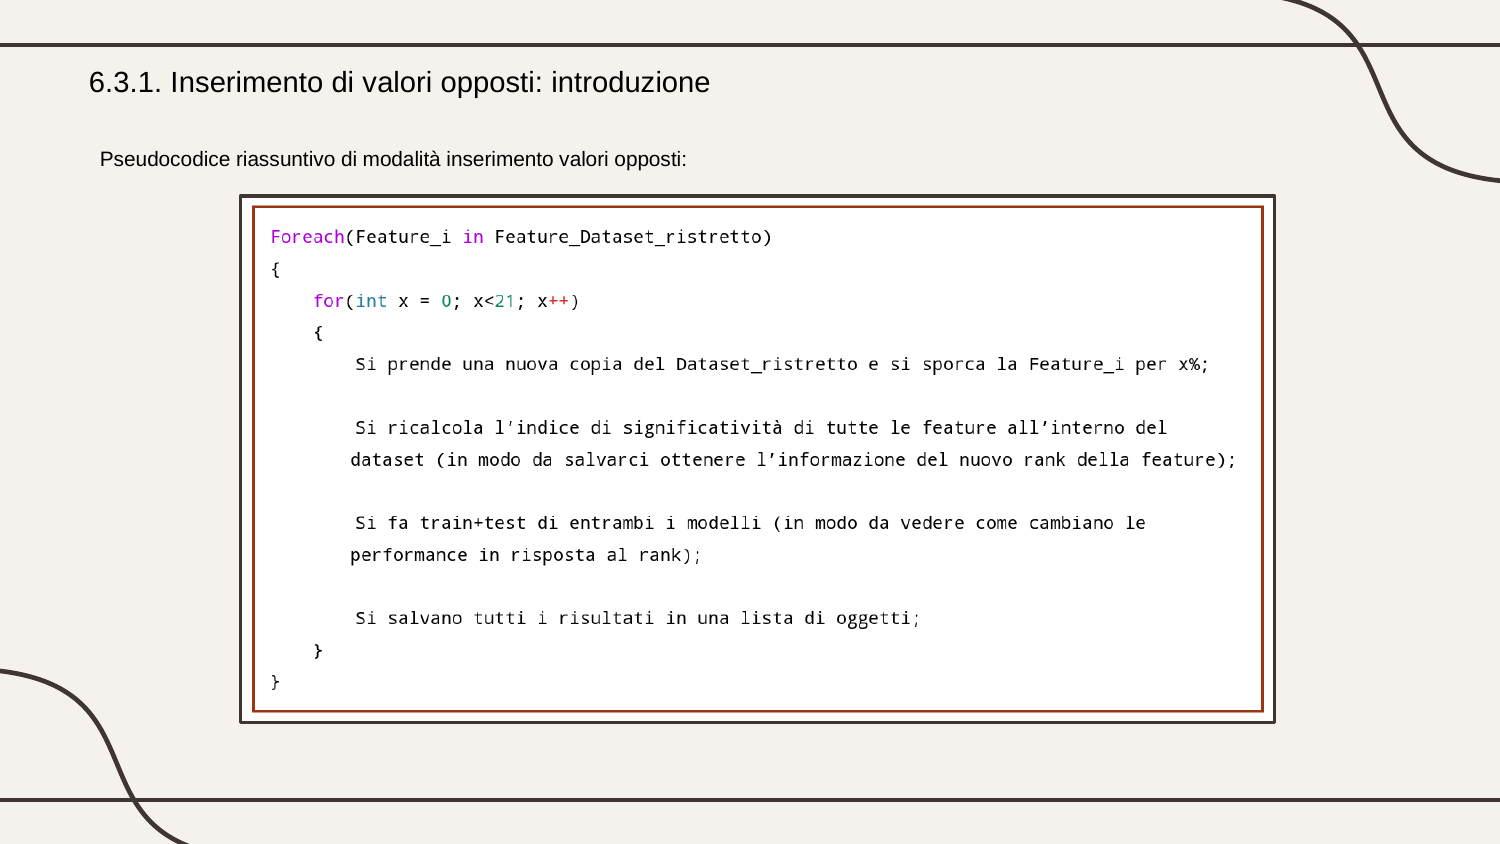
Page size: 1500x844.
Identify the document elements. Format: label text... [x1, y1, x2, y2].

picture [241, 197, 1274, 721]
text_box Pseudocodice riassuntivo di modalità inserimento valori opposti: [85, 138, 708, 179]
text_box 6.3.1. Inserimento di valori opposti: introduzione [74, 55, 727, 106]
